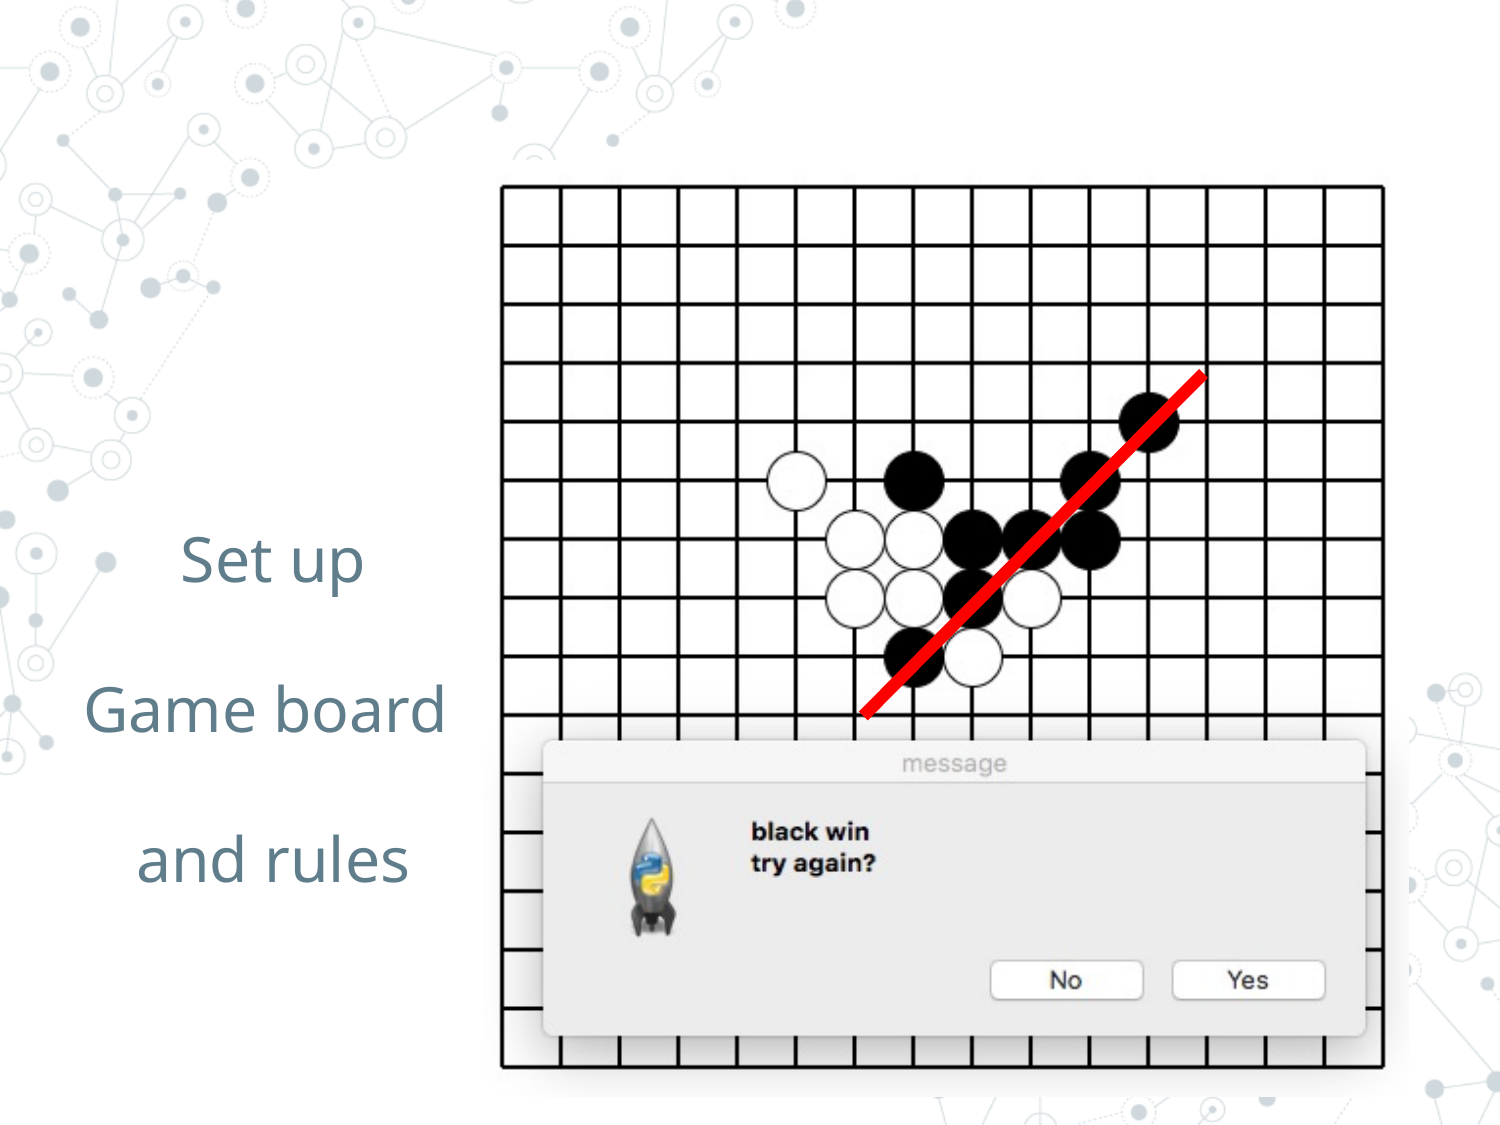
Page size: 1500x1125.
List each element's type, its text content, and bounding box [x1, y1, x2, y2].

text_box Set up Game board and rules [0, 430, 476, 871]
picture [0, 0, 1500, 1125]
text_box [863, 373, 1204, 717]
